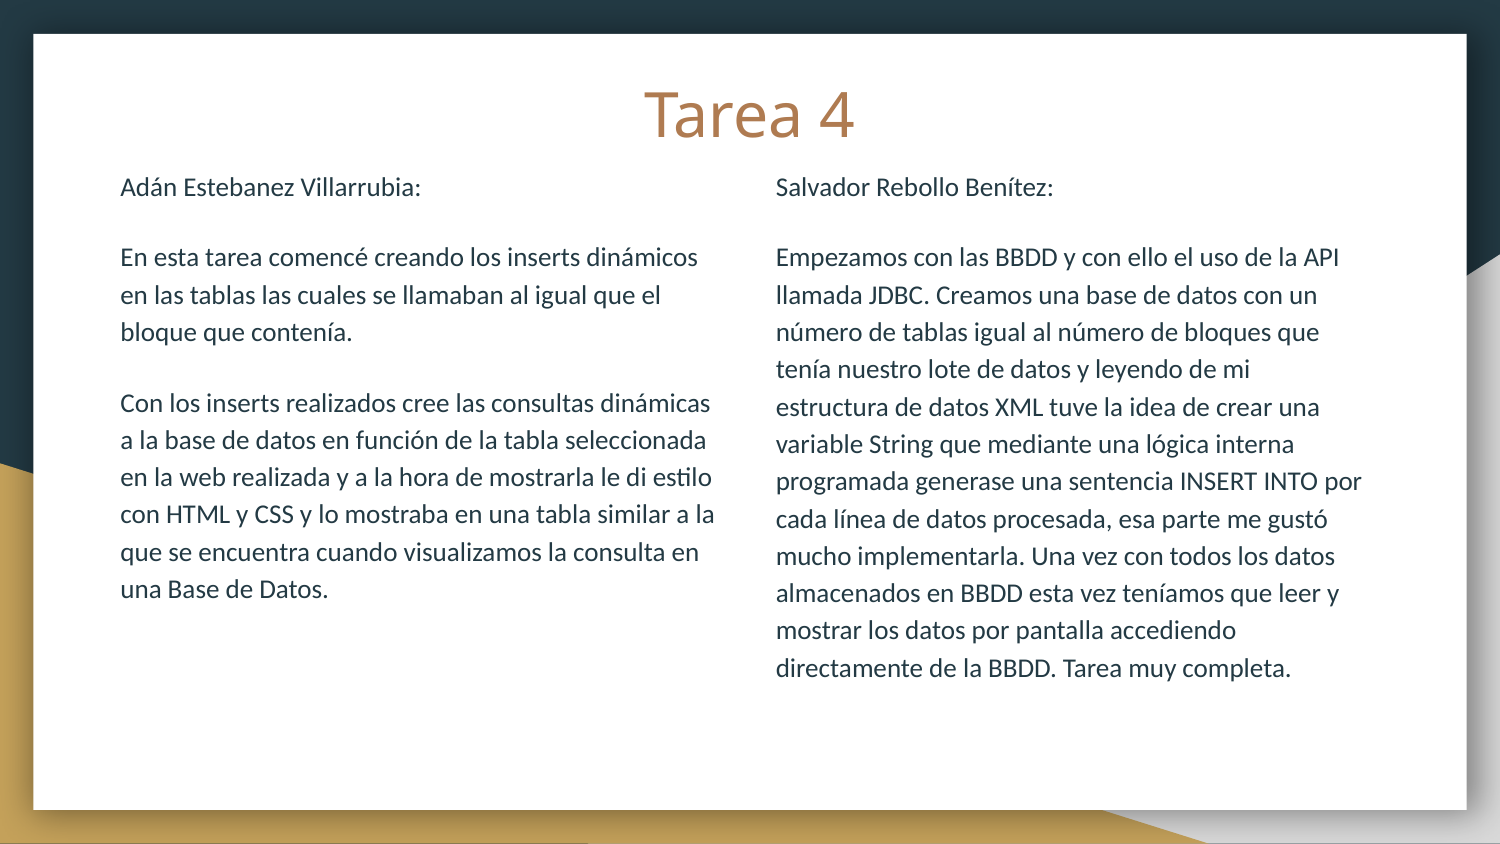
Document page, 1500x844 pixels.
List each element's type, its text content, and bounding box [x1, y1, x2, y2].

list Adán Estebanez Villarrubia: En esta tarea comencé creando los inserts dinámicos en las tablas las cuales se llamaban al igual que el bloque que contenía. Con los inserts realizados cree las consultas dinámicas a la base de datos en función de la tabla seleccionada en la web realizada y a la hora de mostrarla le di estilo con HTML y CSS y lo mostraba en una tabla similar a la que se encuentra cuando visualizamos la consulta en una Base de Datos. [105, 149, 739, 729]
title Tarea 4 [134, 60, 1366, 165]
list Salvador Rebollo Benítez: Empezamos con las BBDD y con ello el uso de la API llamada JDBC. Creamos una base de datos con un número de tablas igual al número de bloques que tenía nuestro lote de datos y leyendo de mi estructura de datos XML tuve la idea de crear una variable String que mediante una lógica interna programada generase una sentencia INSERT INTO por cada línea de datos procesada, esa parte me gustó mucho implementarla. Una vez con todos los datos almacenados en BBDD esta vez teníamos que leer y mostrar los datos por pantalla accediendo directamente de la BBDD. Tarea muy completa. [760, 149, 1384, 729]
